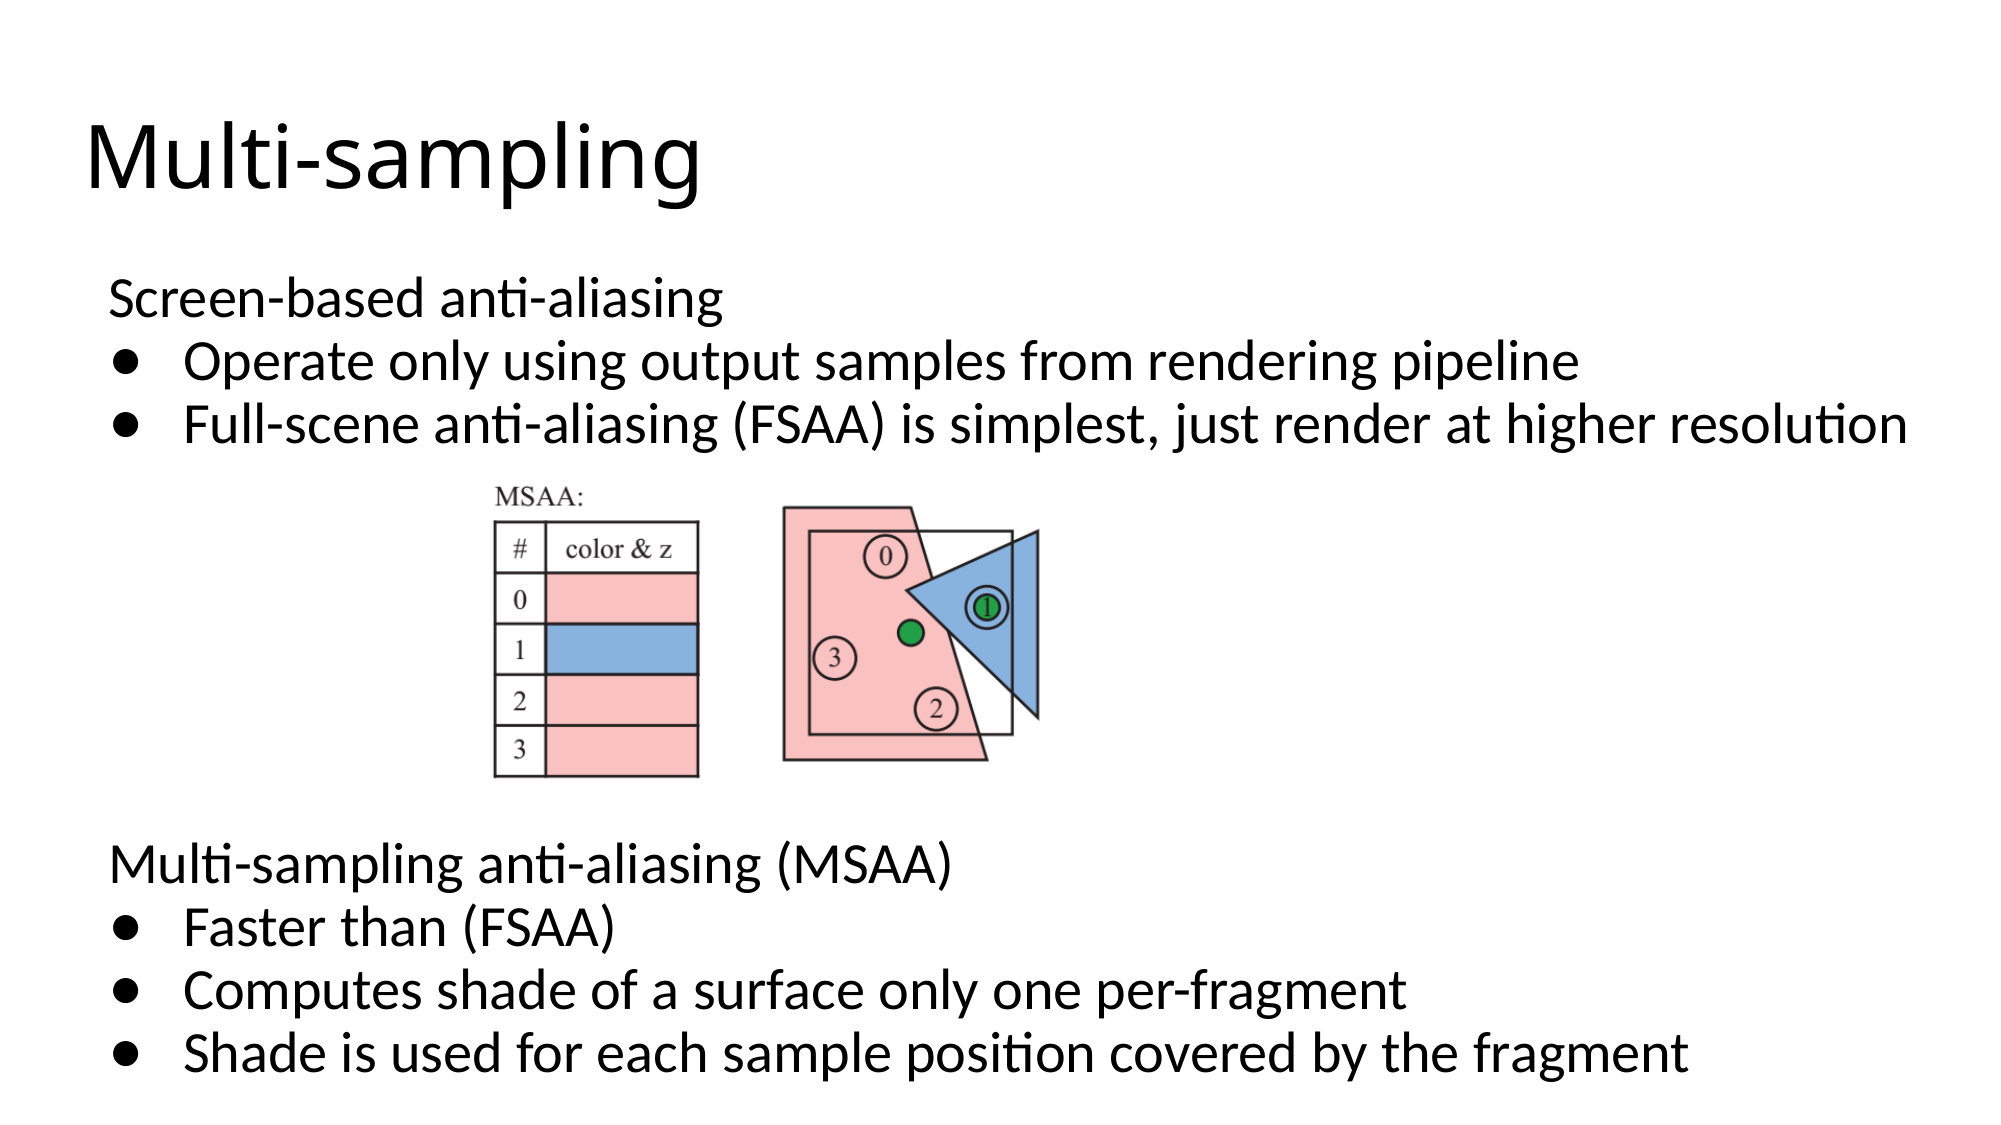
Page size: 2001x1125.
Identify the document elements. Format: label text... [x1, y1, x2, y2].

picture [476, 469, 1070, 796]
list Screen-based anti-aliasing Operate only using output samples from rendering pipeline Full-scene anti-aliasing (FSAA) is simplest, just render at higher resolution Multi-sampling anti-aliasing (MSAA) Faster than (FSAA) Computes shade of a surface only one per-fragment Shade is used for each sample position covered by the fragment [68, 252, 1932, 1117]
title Multi-sampling [68, 97, 1932, 223]
